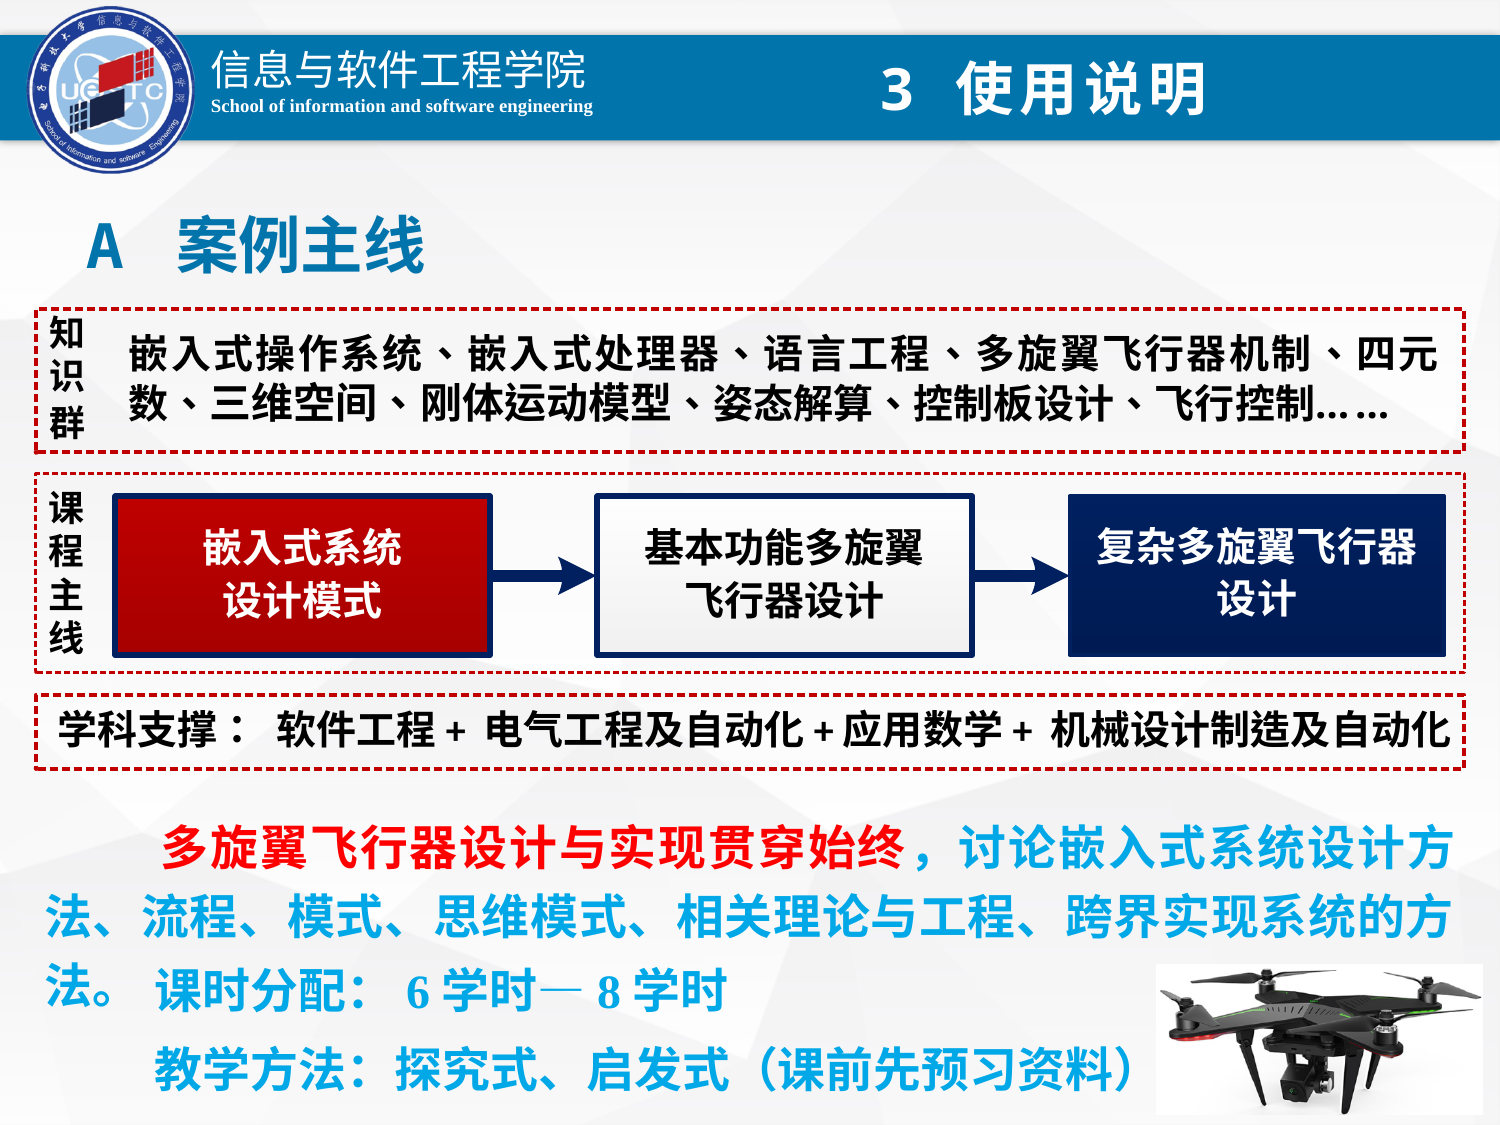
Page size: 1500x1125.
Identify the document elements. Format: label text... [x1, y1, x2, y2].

text_box 3 使用说明 [602, 44, 1486, 130]
text_box 教学方法：探究式、启发式（课前先预习资料） [29, 1021, 1156, 1105]
text_box 多旋翼飞行器设计与实现贯穿始终，讨论嵌入式系统设计方法、流程、模式、思维模式、相关理论与工程、跨界实现系统的方法。 [29, 798, 1471, 942]
text_box 课时分配：6学时—8学时 [29, 942, 1471, 1021]
picture [0, 0, 1500, 1125]
text_box A 案例主线 [71, 160, 1422, 302]
